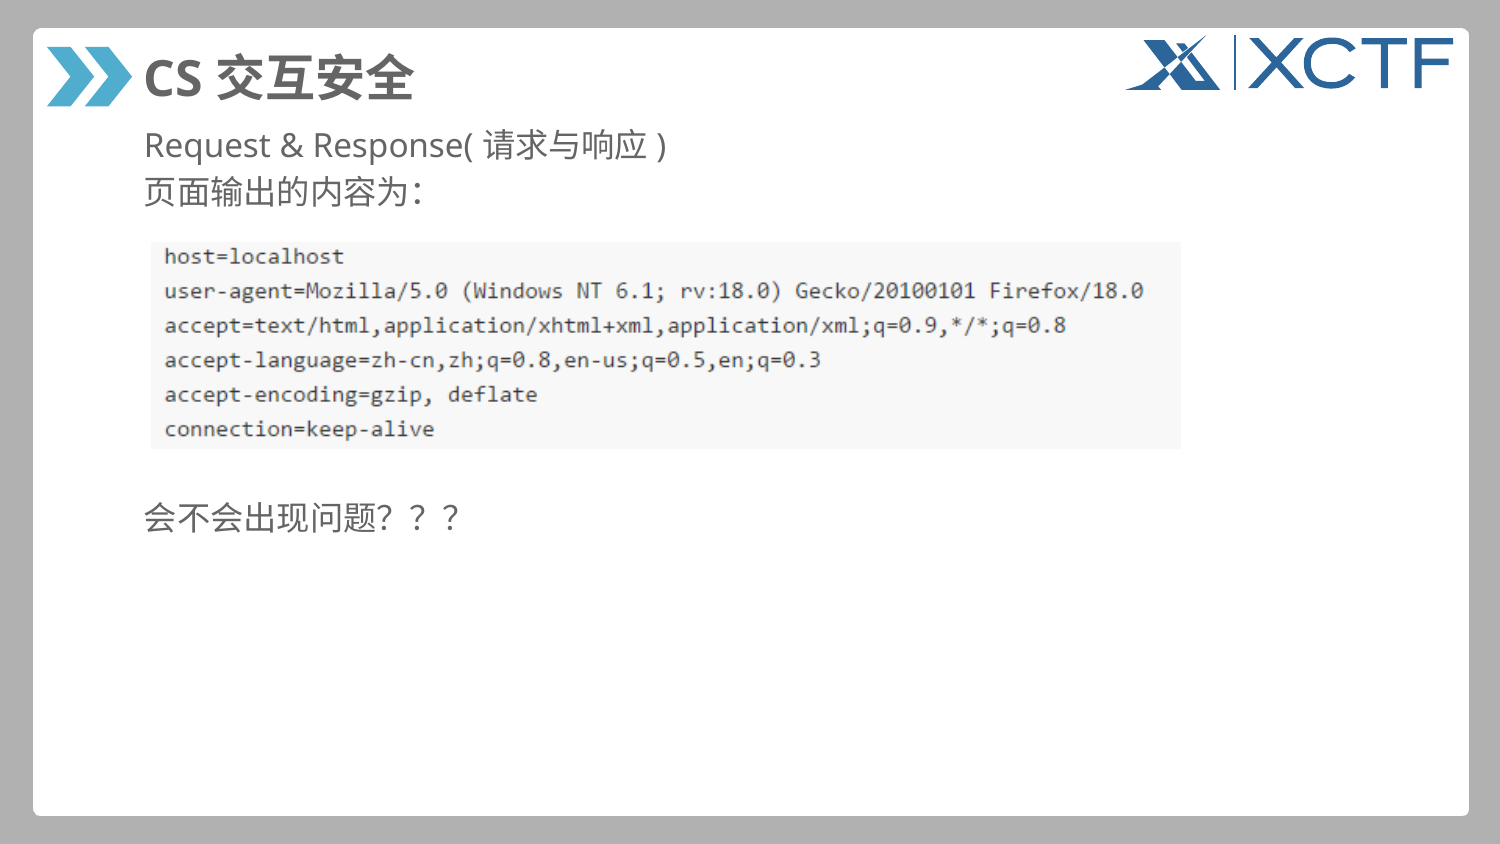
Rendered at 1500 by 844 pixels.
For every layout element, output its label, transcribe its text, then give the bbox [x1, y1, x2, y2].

list Request & Response(请求与响应) 页面输出的内容为： 会不会出现问题？？？ [128, 117, 1372, 762]
title CS交互安全 [128, 35, 1125, 117]
picture [0, 0, 1500, 844]
